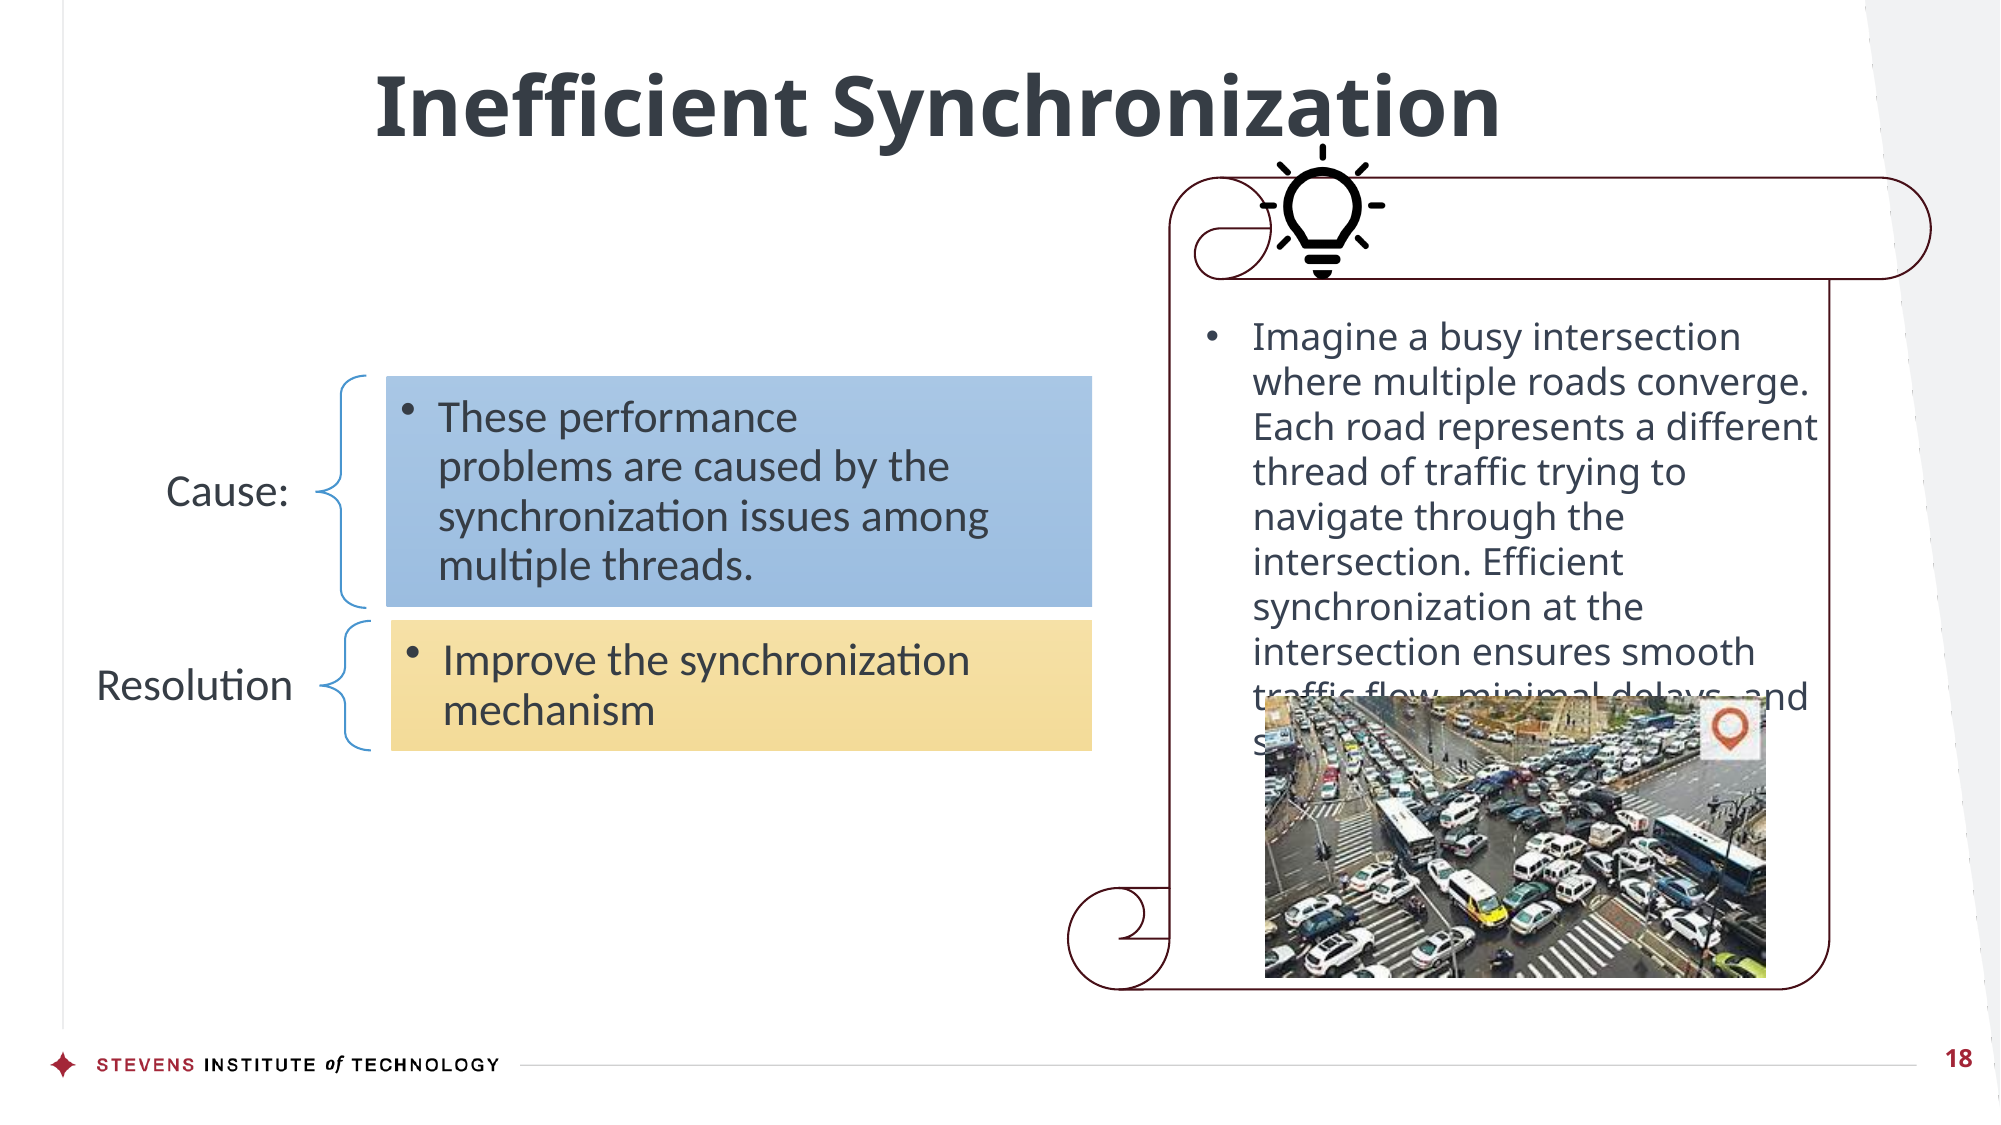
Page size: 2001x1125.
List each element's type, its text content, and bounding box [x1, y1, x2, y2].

slide_number 18 [1538, 1029, 1988, 1090]
picture [1246, 137, 1398, 288]
title Inefficient Synchronization [61, 57, 1819, 178]
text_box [61, 182, 1093, 944]
text_box Imagine a busy intersection where multiple roads converge. Each road represents a different thread of traffic trying to navigate through the intersection. Efficient synchronization at the intersection ensures smooth traffic flow, minimal delays, and safe passage for all vehicles. [1191, 305, 1840, 770]
picture [1265, 696, 1766, 978]
text_box [1067, 176, 1932, 991]
